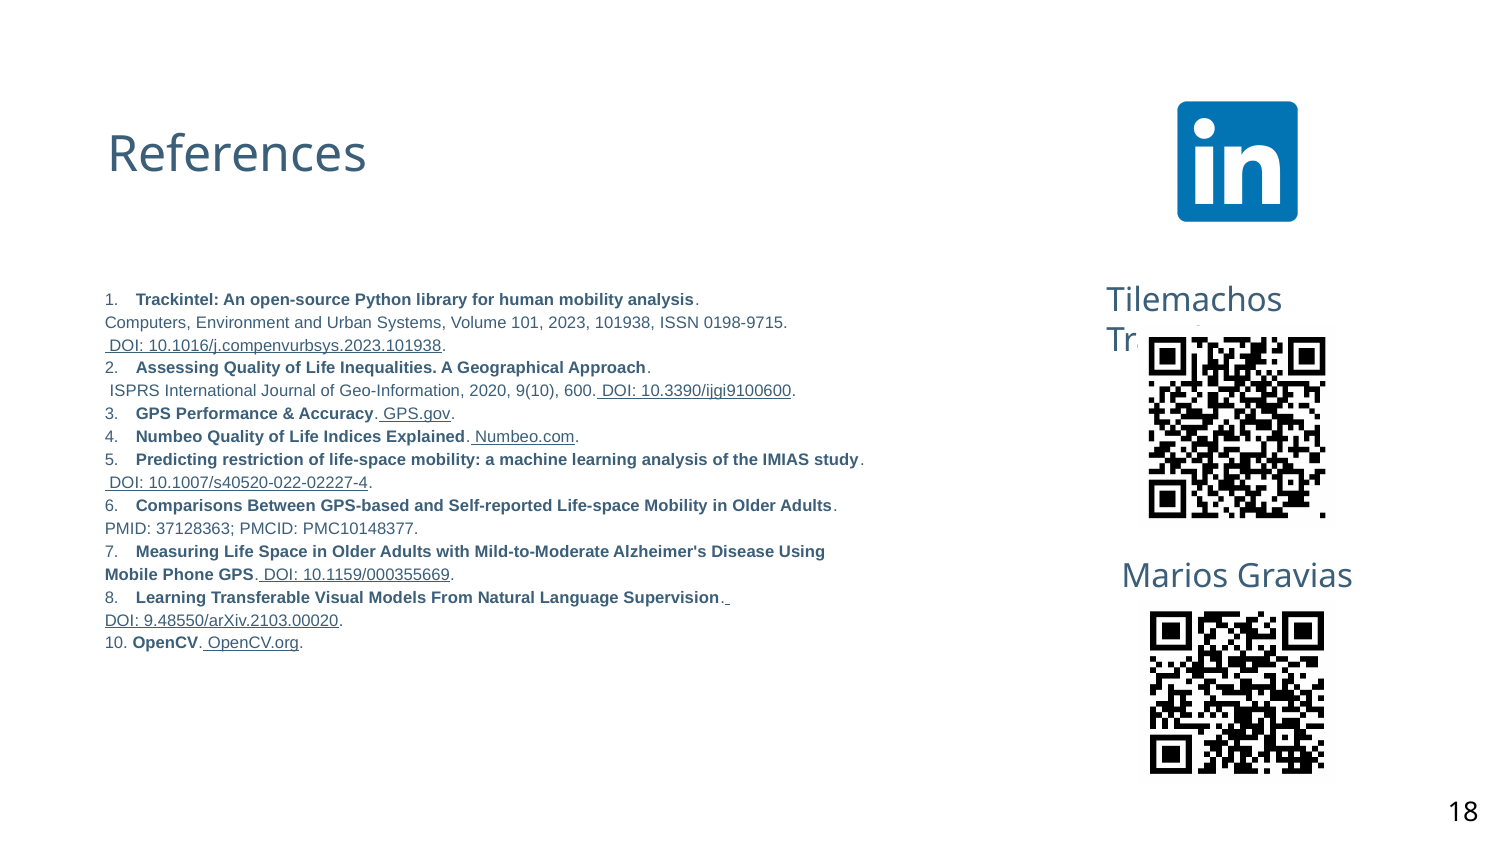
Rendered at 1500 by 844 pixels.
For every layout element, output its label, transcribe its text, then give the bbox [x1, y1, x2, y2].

picture [1177, 101, 1298, 222]
text_box Tilemachos Tragakis [1091, 262, 1384, 327]
picture [1138, 326, 1337, 529]
text_box Marios Gravias [1094, 539, 1381, 589]
title References [92, 119, 895, 184]
slide_number ‹#› [1403, 779, 1494, 844]
text_box 1. Trackintel: An open-source Python library for human mobility analysis. Computers, Environment and Urban Systems, Volume 101, 2023, 101938, ISSN 0198-9715. DOI: 10.1016/j.compenvurbsys.2023.101938. 2. Assessing Quality of Life Inequalities. A Geographical Approach. ISPRS International Journal of Geo-Information, 2020, 9(10), 600. DOI: 10.3390/ijgi9100600. 3. GPS Performance & Accuracy. GPS.gov. 4. Numbeo Quality of Life Indices Explained. Numbeo.com. 5. Predicting restriction of life-space mobility: a machine learning analysis of the IMIAS study. DOI: 10.1007/s40520-022-02227-4. 6. Comparisons Between GPS-based and Self-reported Life-space Mobility in Older Adults. PMID: 37128363; PMCID: PMC10148377. 7. Measuring Life Space in Older Adults with Mild-to-Moderate Alzheimer's Disease Using Mobile Phone GPS. DOI: 10.1159/000355669. 8. Learning Transferable Visual Models From Natural Language Supervision. DOI: 9.48550/arXiv.2103.00020. 10. OpenCV. OpenCV.org. [41, 270, 895, 844]
picture [1138, 599, 1337, 785]
